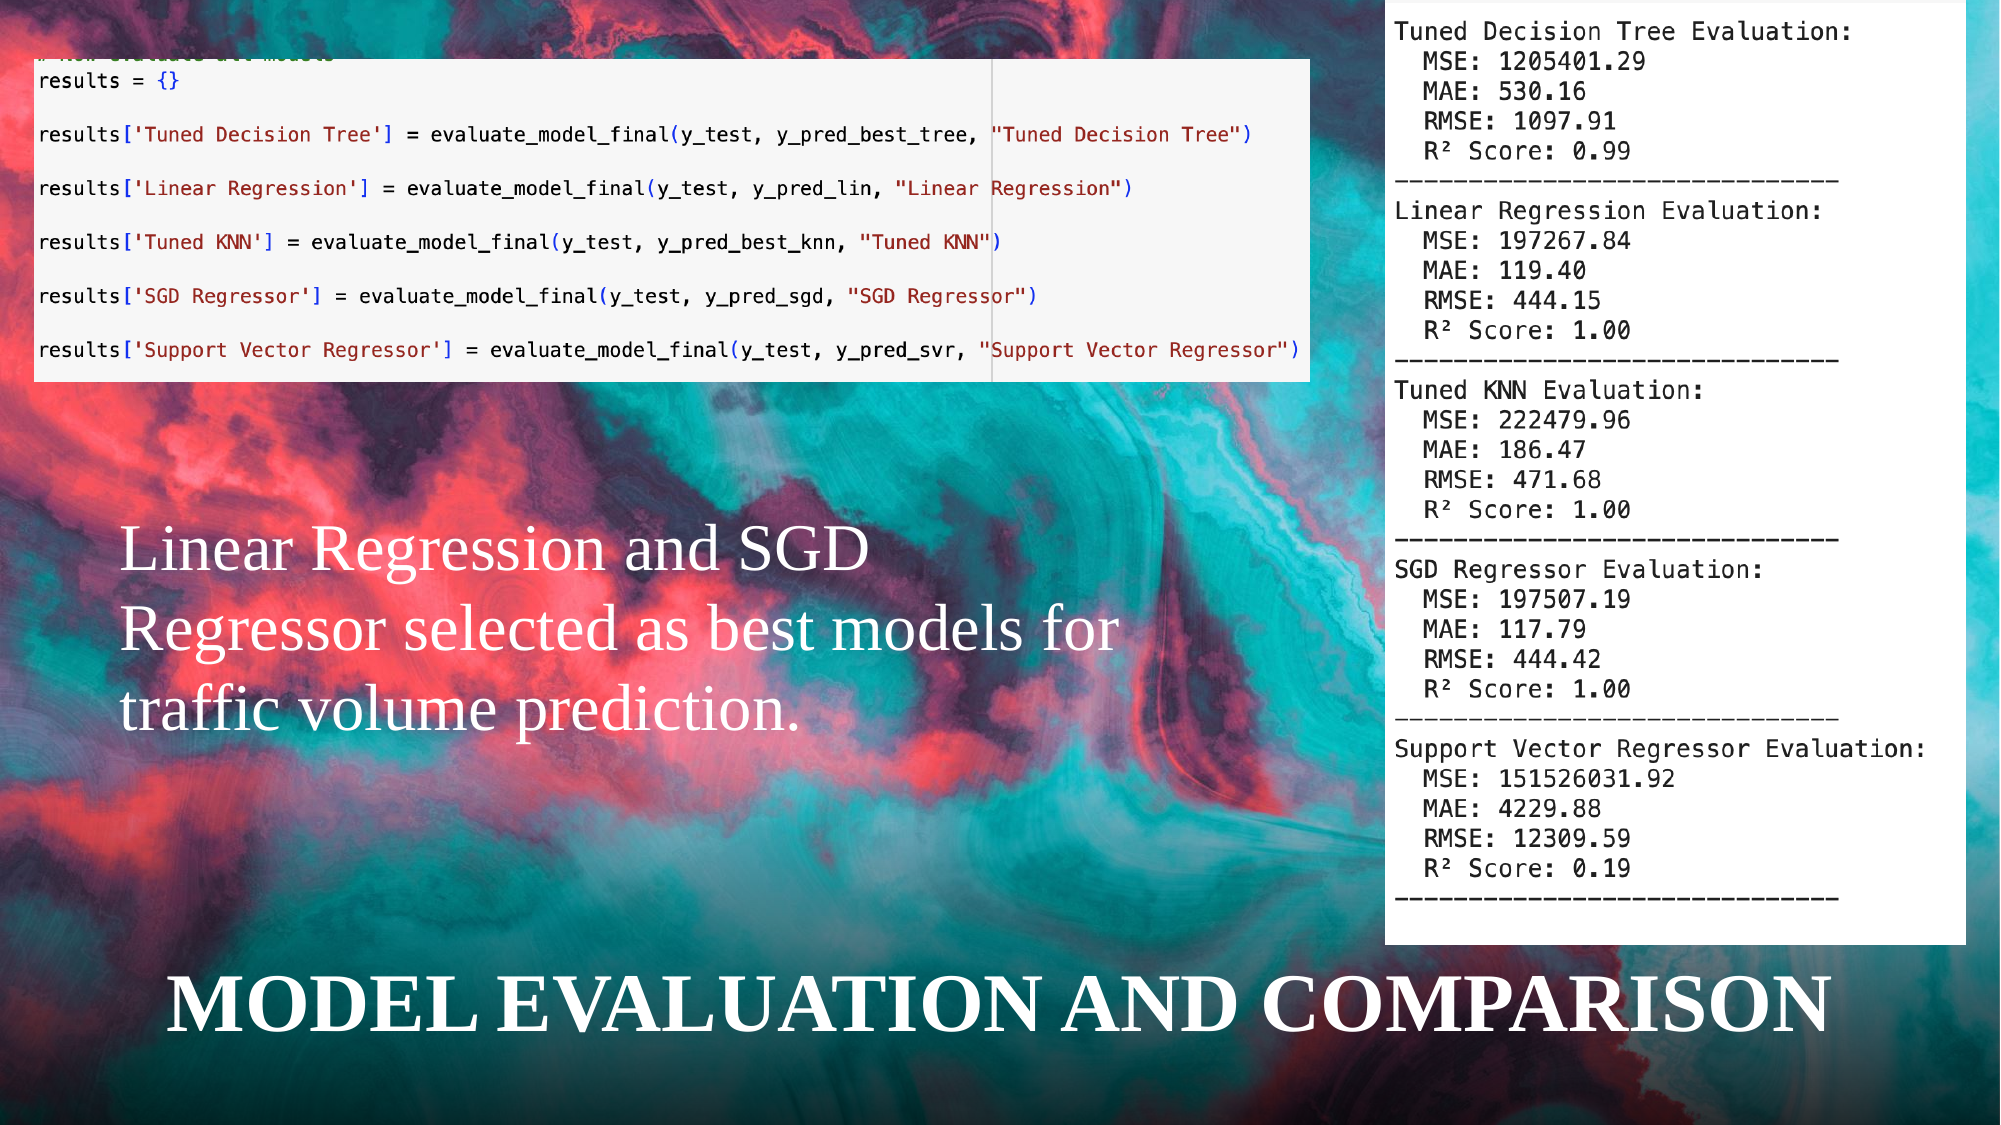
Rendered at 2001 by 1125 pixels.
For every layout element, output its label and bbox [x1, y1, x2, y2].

picture [1385, 0, 1966, 945]
list [0, 0, 2000, 1125]
picture [34, 59, 1310, 382]
